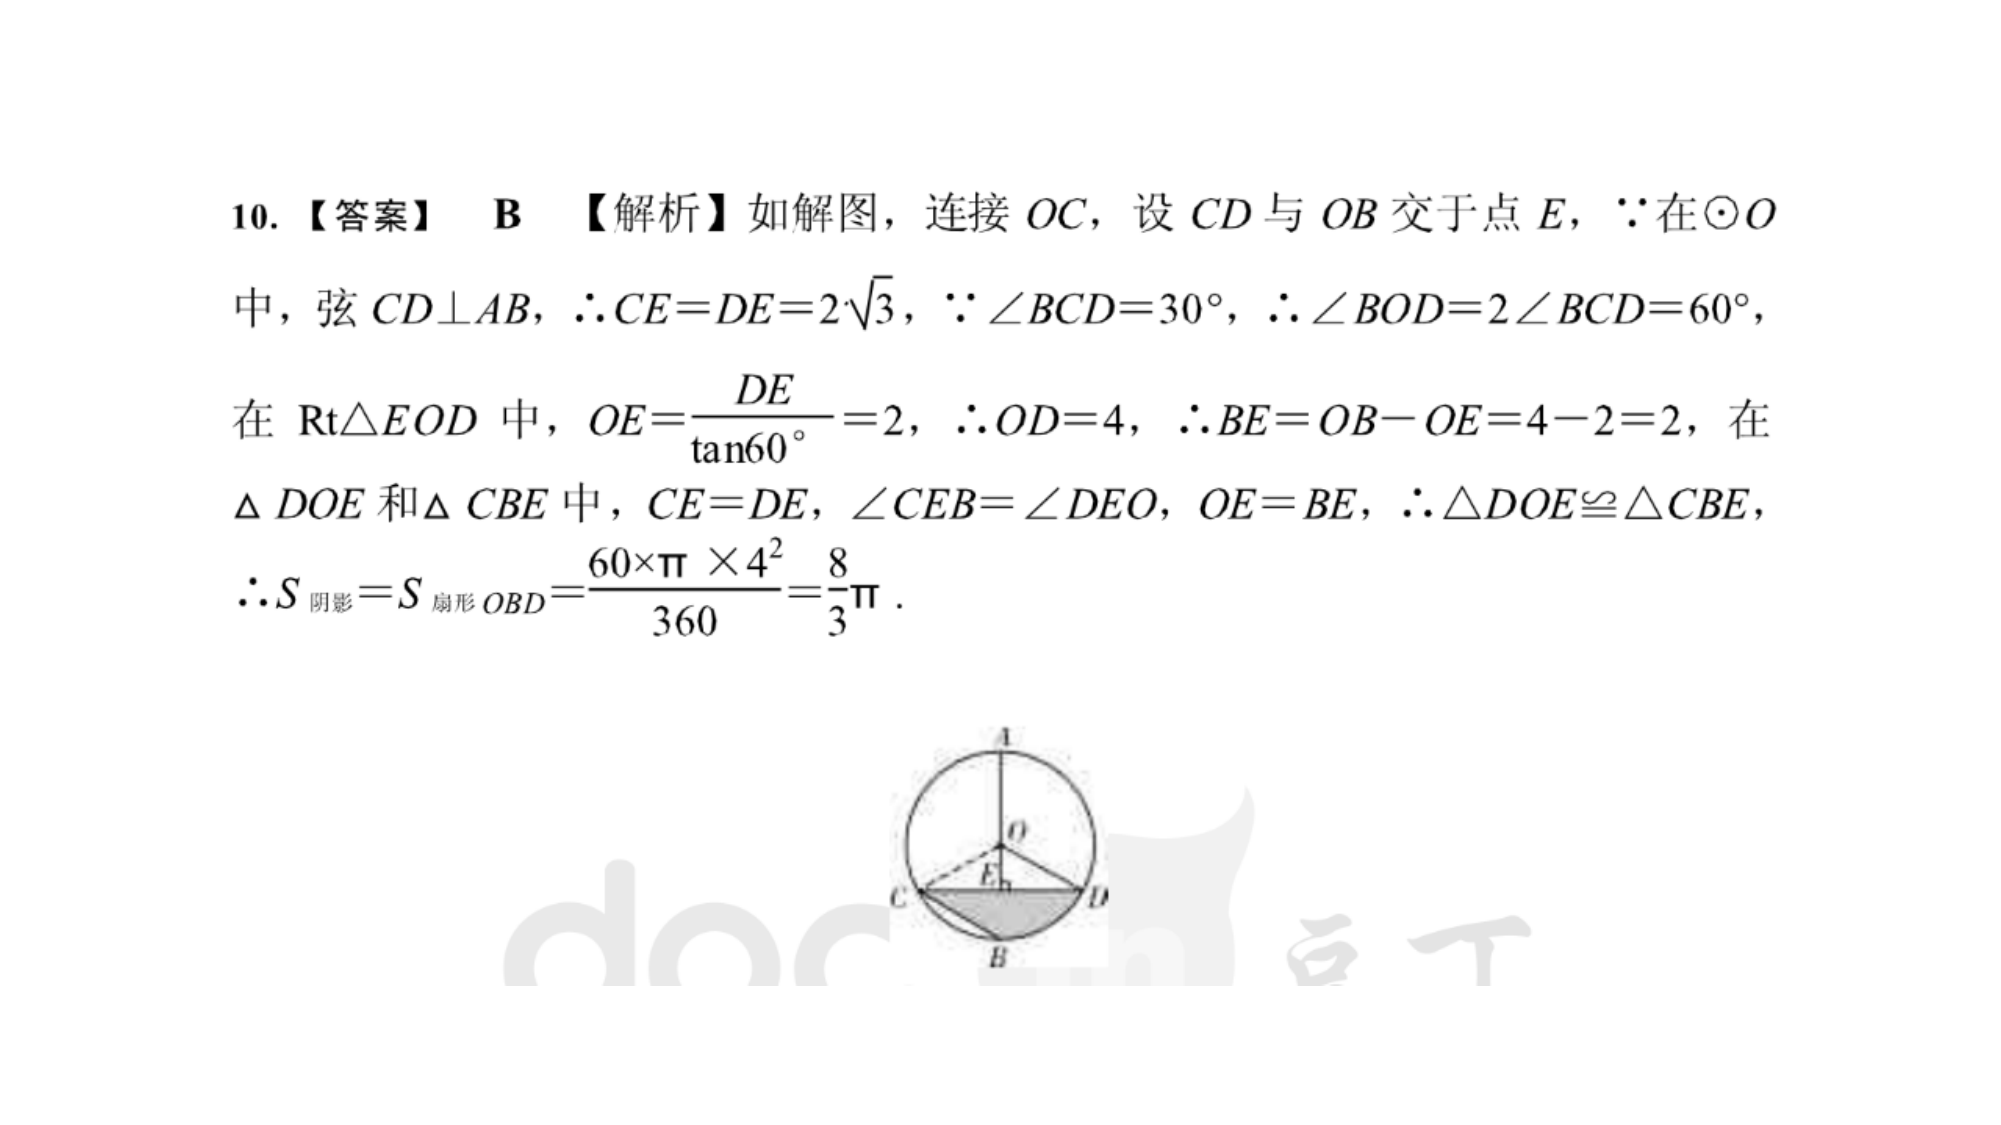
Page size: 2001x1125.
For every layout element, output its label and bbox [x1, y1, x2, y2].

picture [175, 139, 1825, 986]
